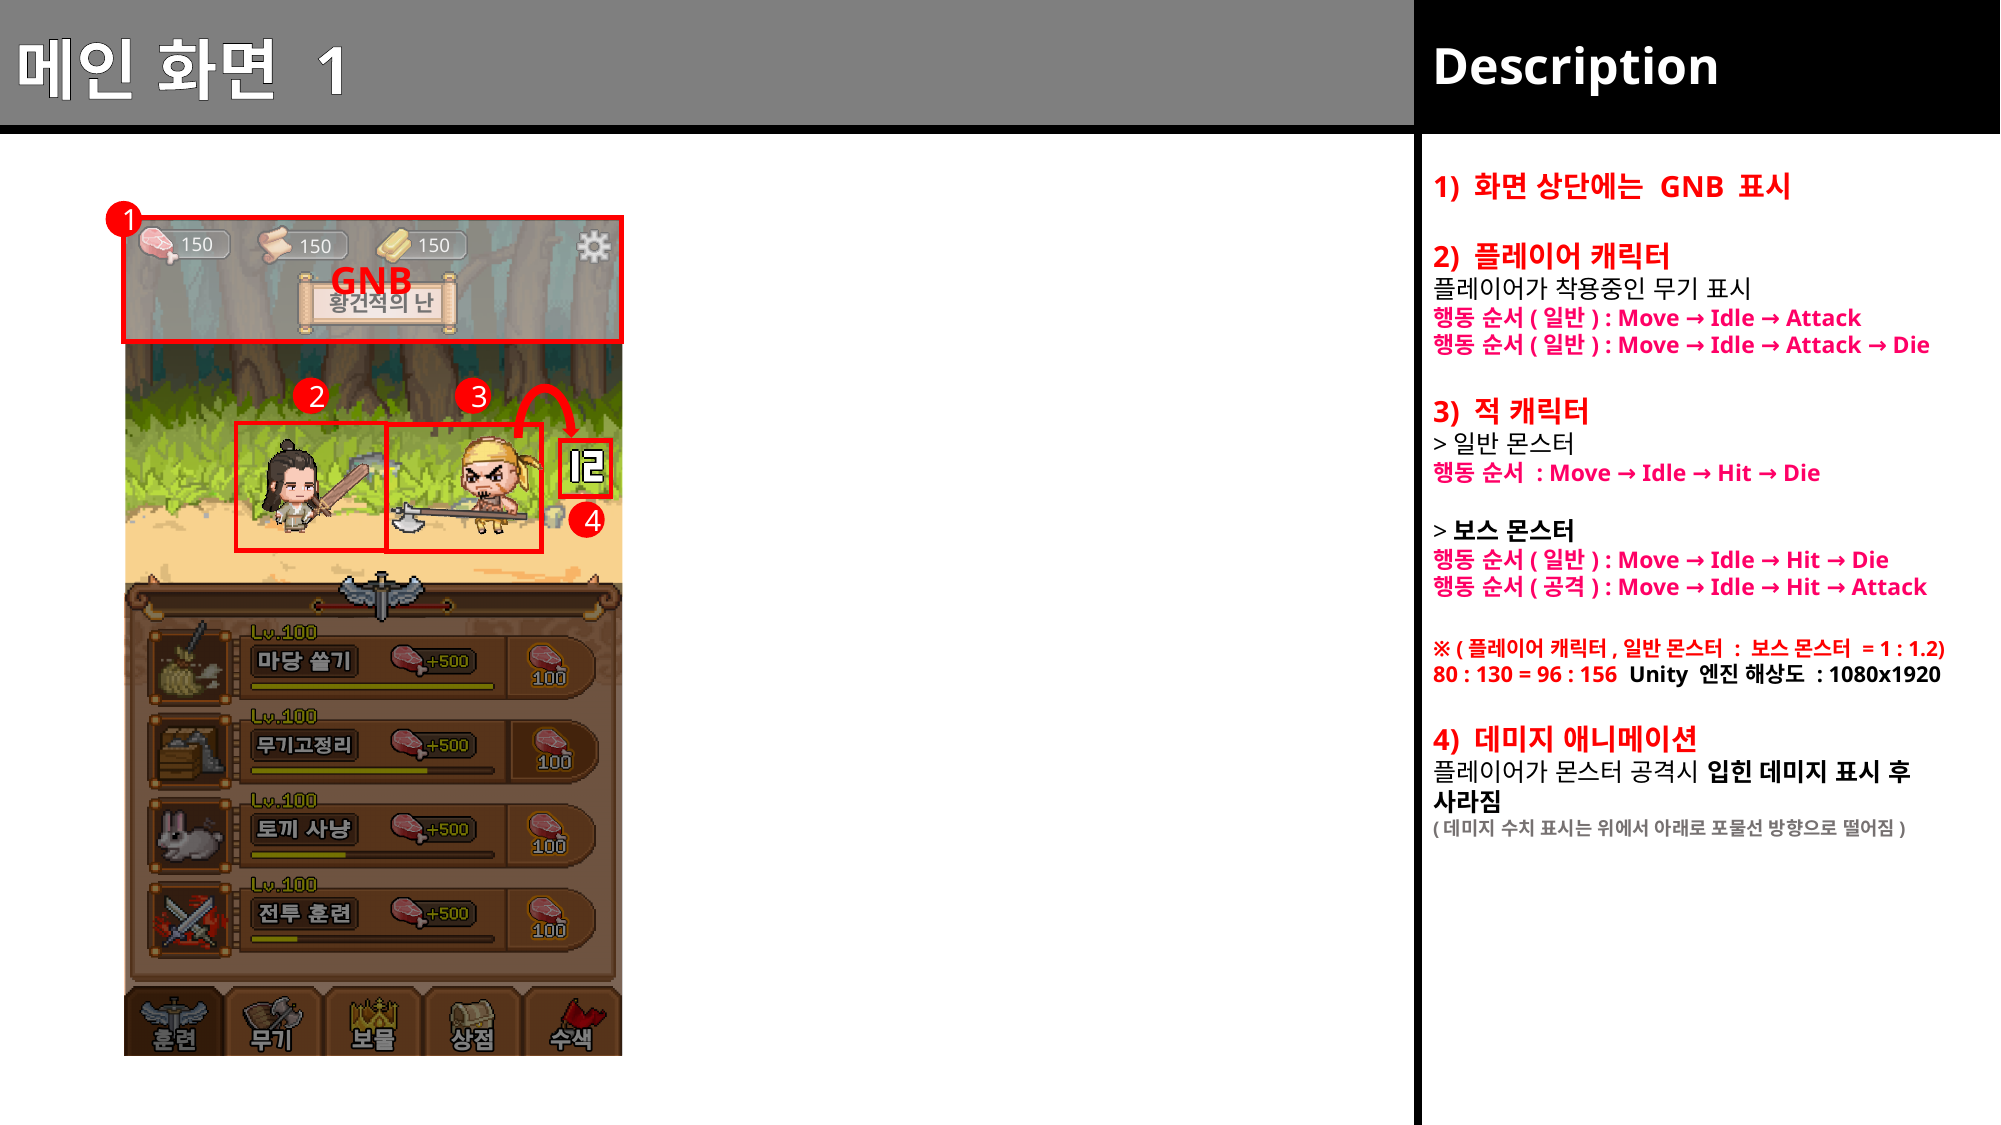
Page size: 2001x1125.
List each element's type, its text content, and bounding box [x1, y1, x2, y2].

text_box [138, 225, 470, 266]
text_box [0, 0, 1414, 125]
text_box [295, 271, 460, 335]
text_box 메인 화면 1 [0, 20, 820, 115]
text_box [569, 449, 604, 483]
text_box 1 [104, 199, 143, 239]
text_box 1) 화면 상단에는 GNB 표시 2) 플레이어 캐릭터 플레이어가 착용중인 무기 표시 행동 순서(일반) : Move → Idle → Attack 행동 순서(일반) : Move → Idle → Attack → Die 3) 적 캐릭터 >일반 몬스터 행동 순서 : Move → Idle → Hit → Die >보스 몬스터 행동 순서(일반) : Move → Idle → Hit → Die 행동 순서(공격) : Move → Idle → Hit → Attack ※ (플레이어 캐릭터,일반 몬스터 : 보스 몬스터 = 1 : 1.2) 80 : 130 = 96 : 156 Unity 엔진 해상도 : 1080x1920 4) 데미지 애니메이션 플레이어가 몬스터 공격시 입힌 데미지 표시 후 사라짐 (데미지 수치 표시는 위에서 아래로 포물선 방향으로 떨어짐) [1418, 161, 2000, 847]
text_box Description [1418, 0, 2000, 125]
picture [124, 216, 623, 1056]
